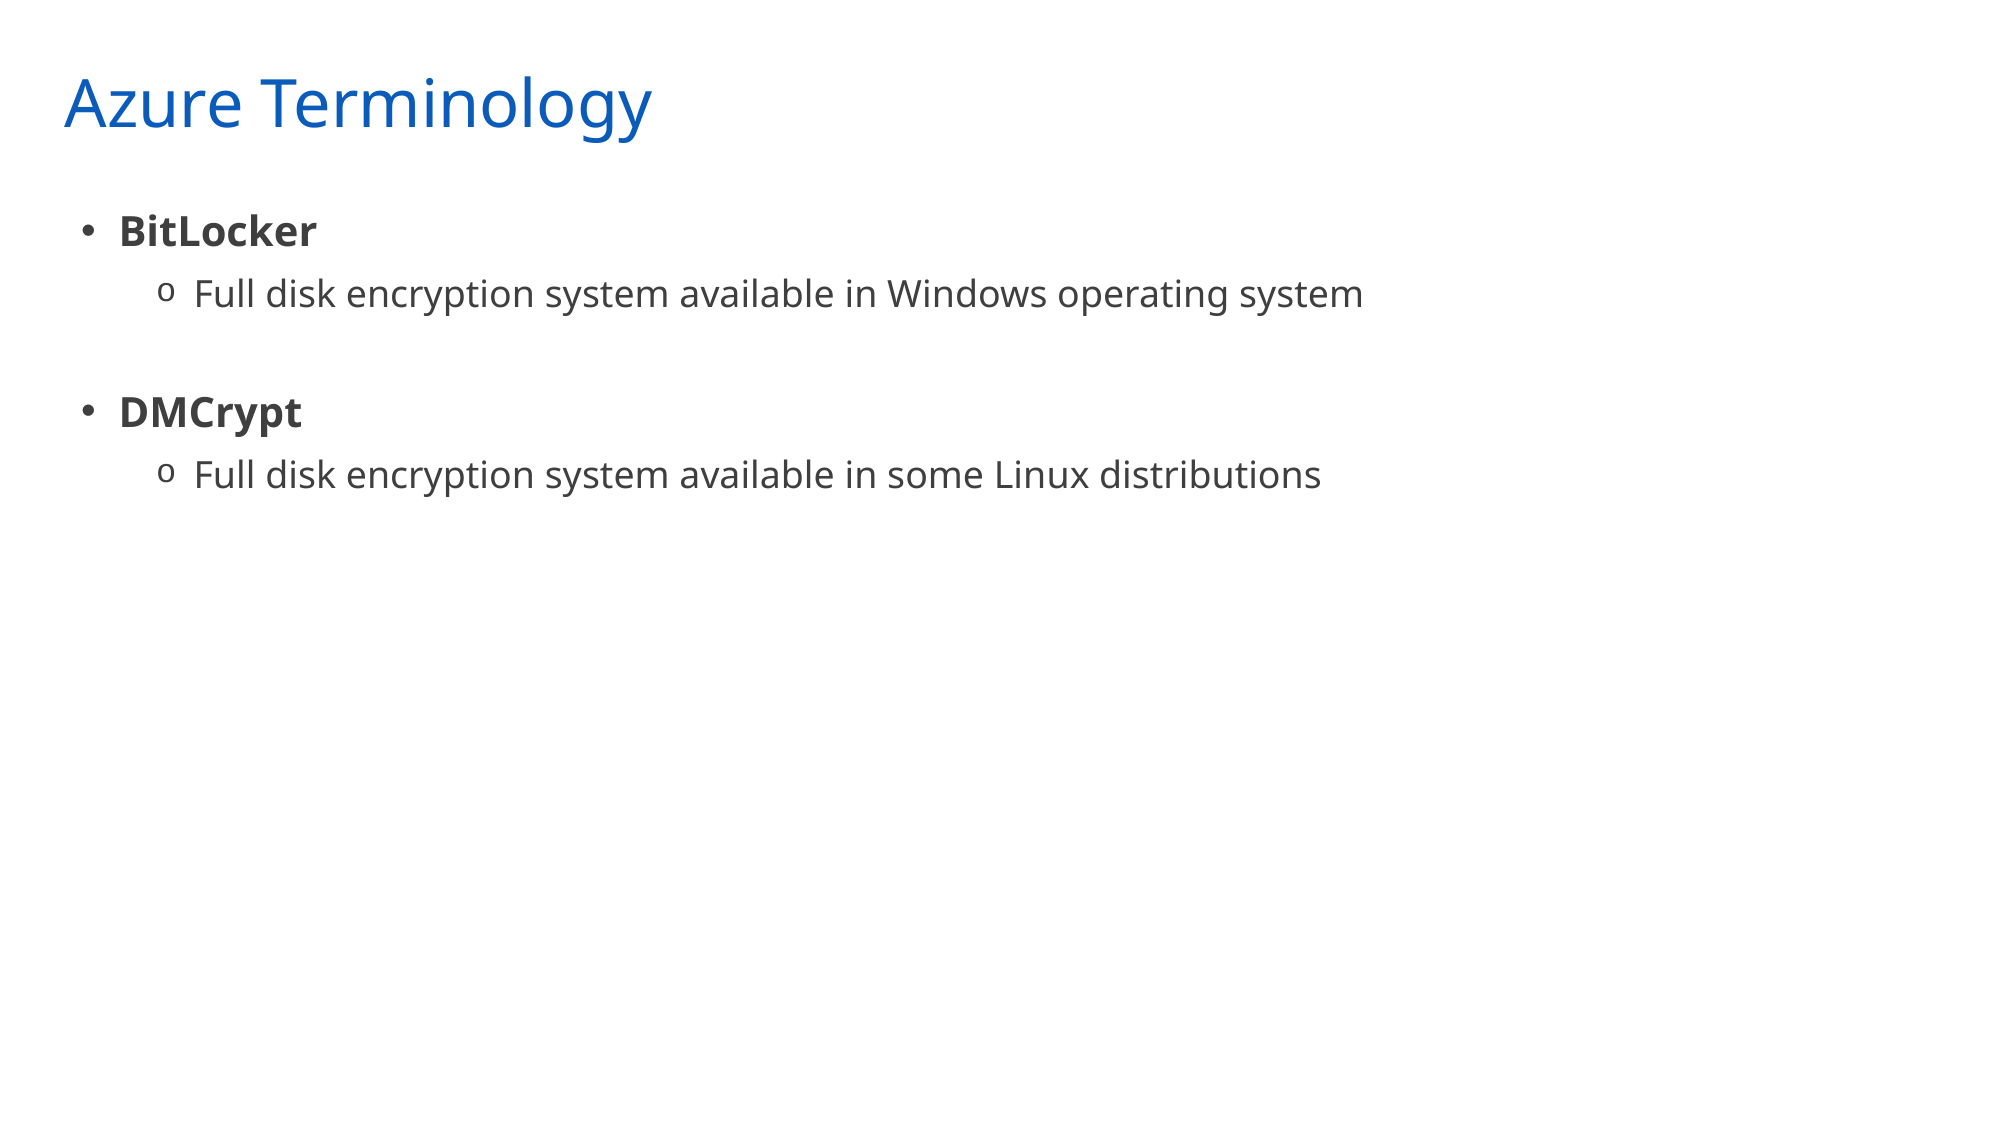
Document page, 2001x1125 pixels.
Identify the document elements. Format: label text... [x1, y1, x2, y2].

list BitLocker Full disk encryption system available in Windows operating system DMCrypt Full disk encryption system available in some Linux distributions [66, 187, 1899, 1001]
title Azure Terminology [49, 49, 1899, 162]
